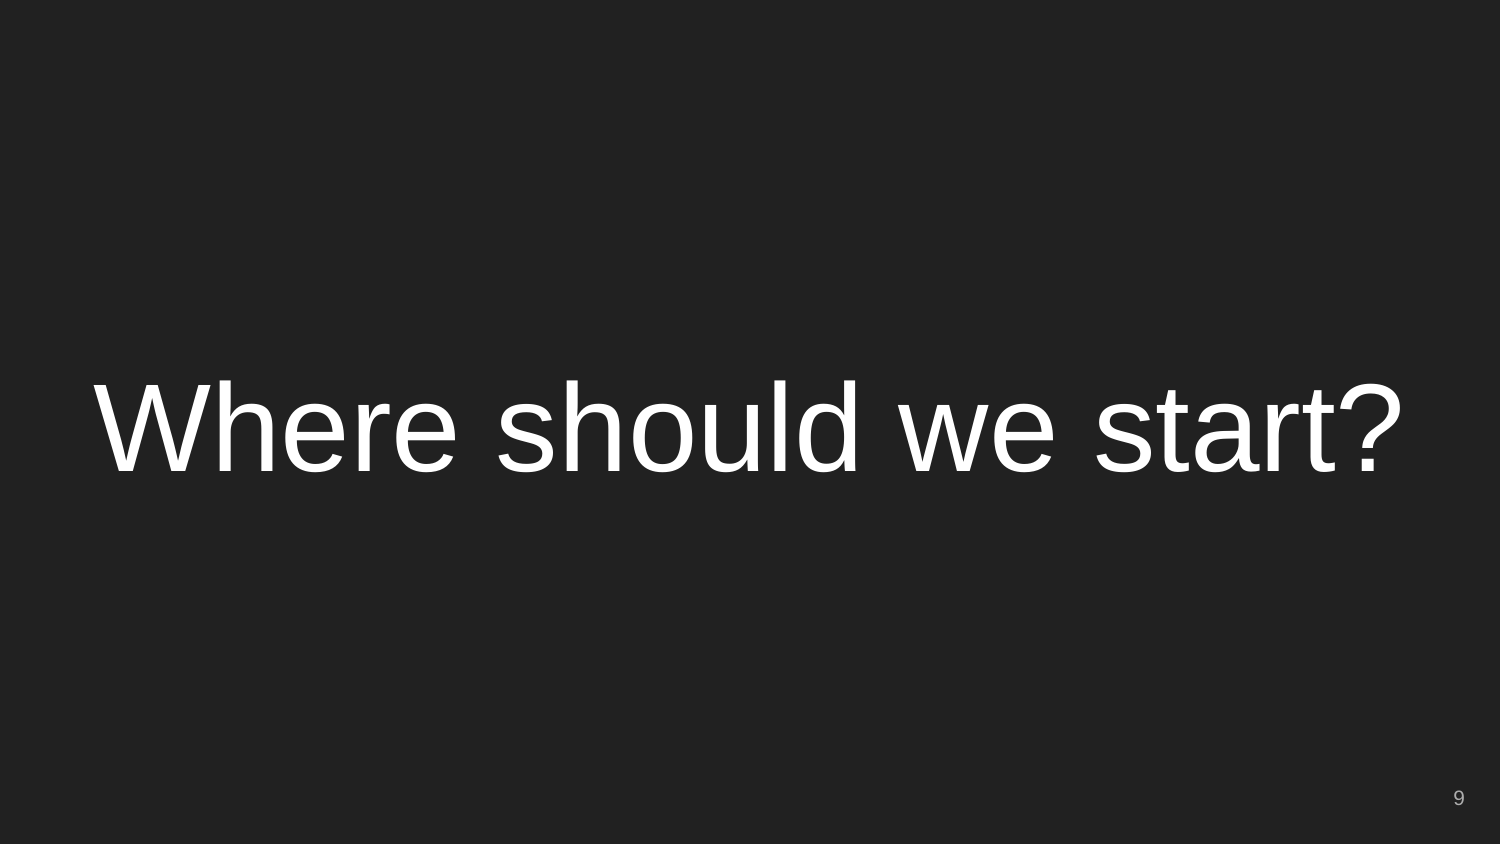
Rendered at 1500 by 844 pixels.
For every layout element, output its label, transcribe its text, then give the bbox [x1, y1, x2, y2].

title Where should we start? [51, 352, 1449, 491]
slide_number ‹#› [1389, 764, 1480, 830]
